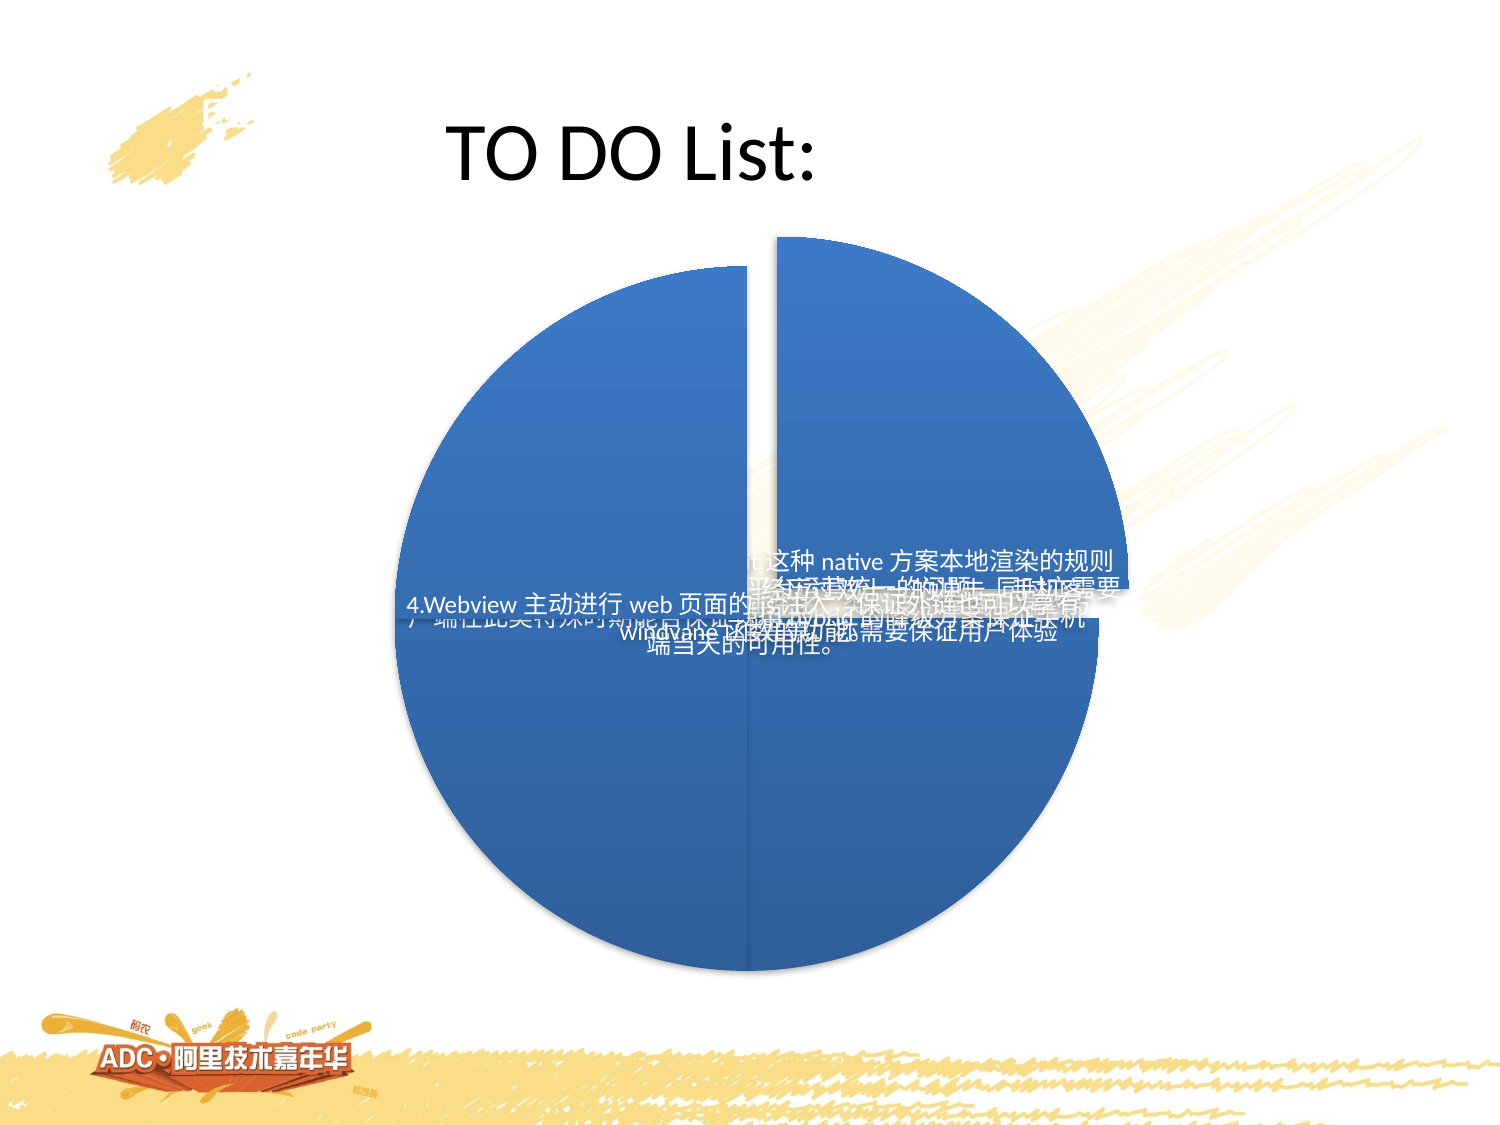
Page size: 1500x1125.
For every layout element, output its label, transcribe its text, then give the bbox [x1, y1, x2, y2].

picture [0, 0, 1500, 1125]
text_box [88, 184, 1436, 1024]
text_box TO DO List: [430, 90, 1247, 182]
